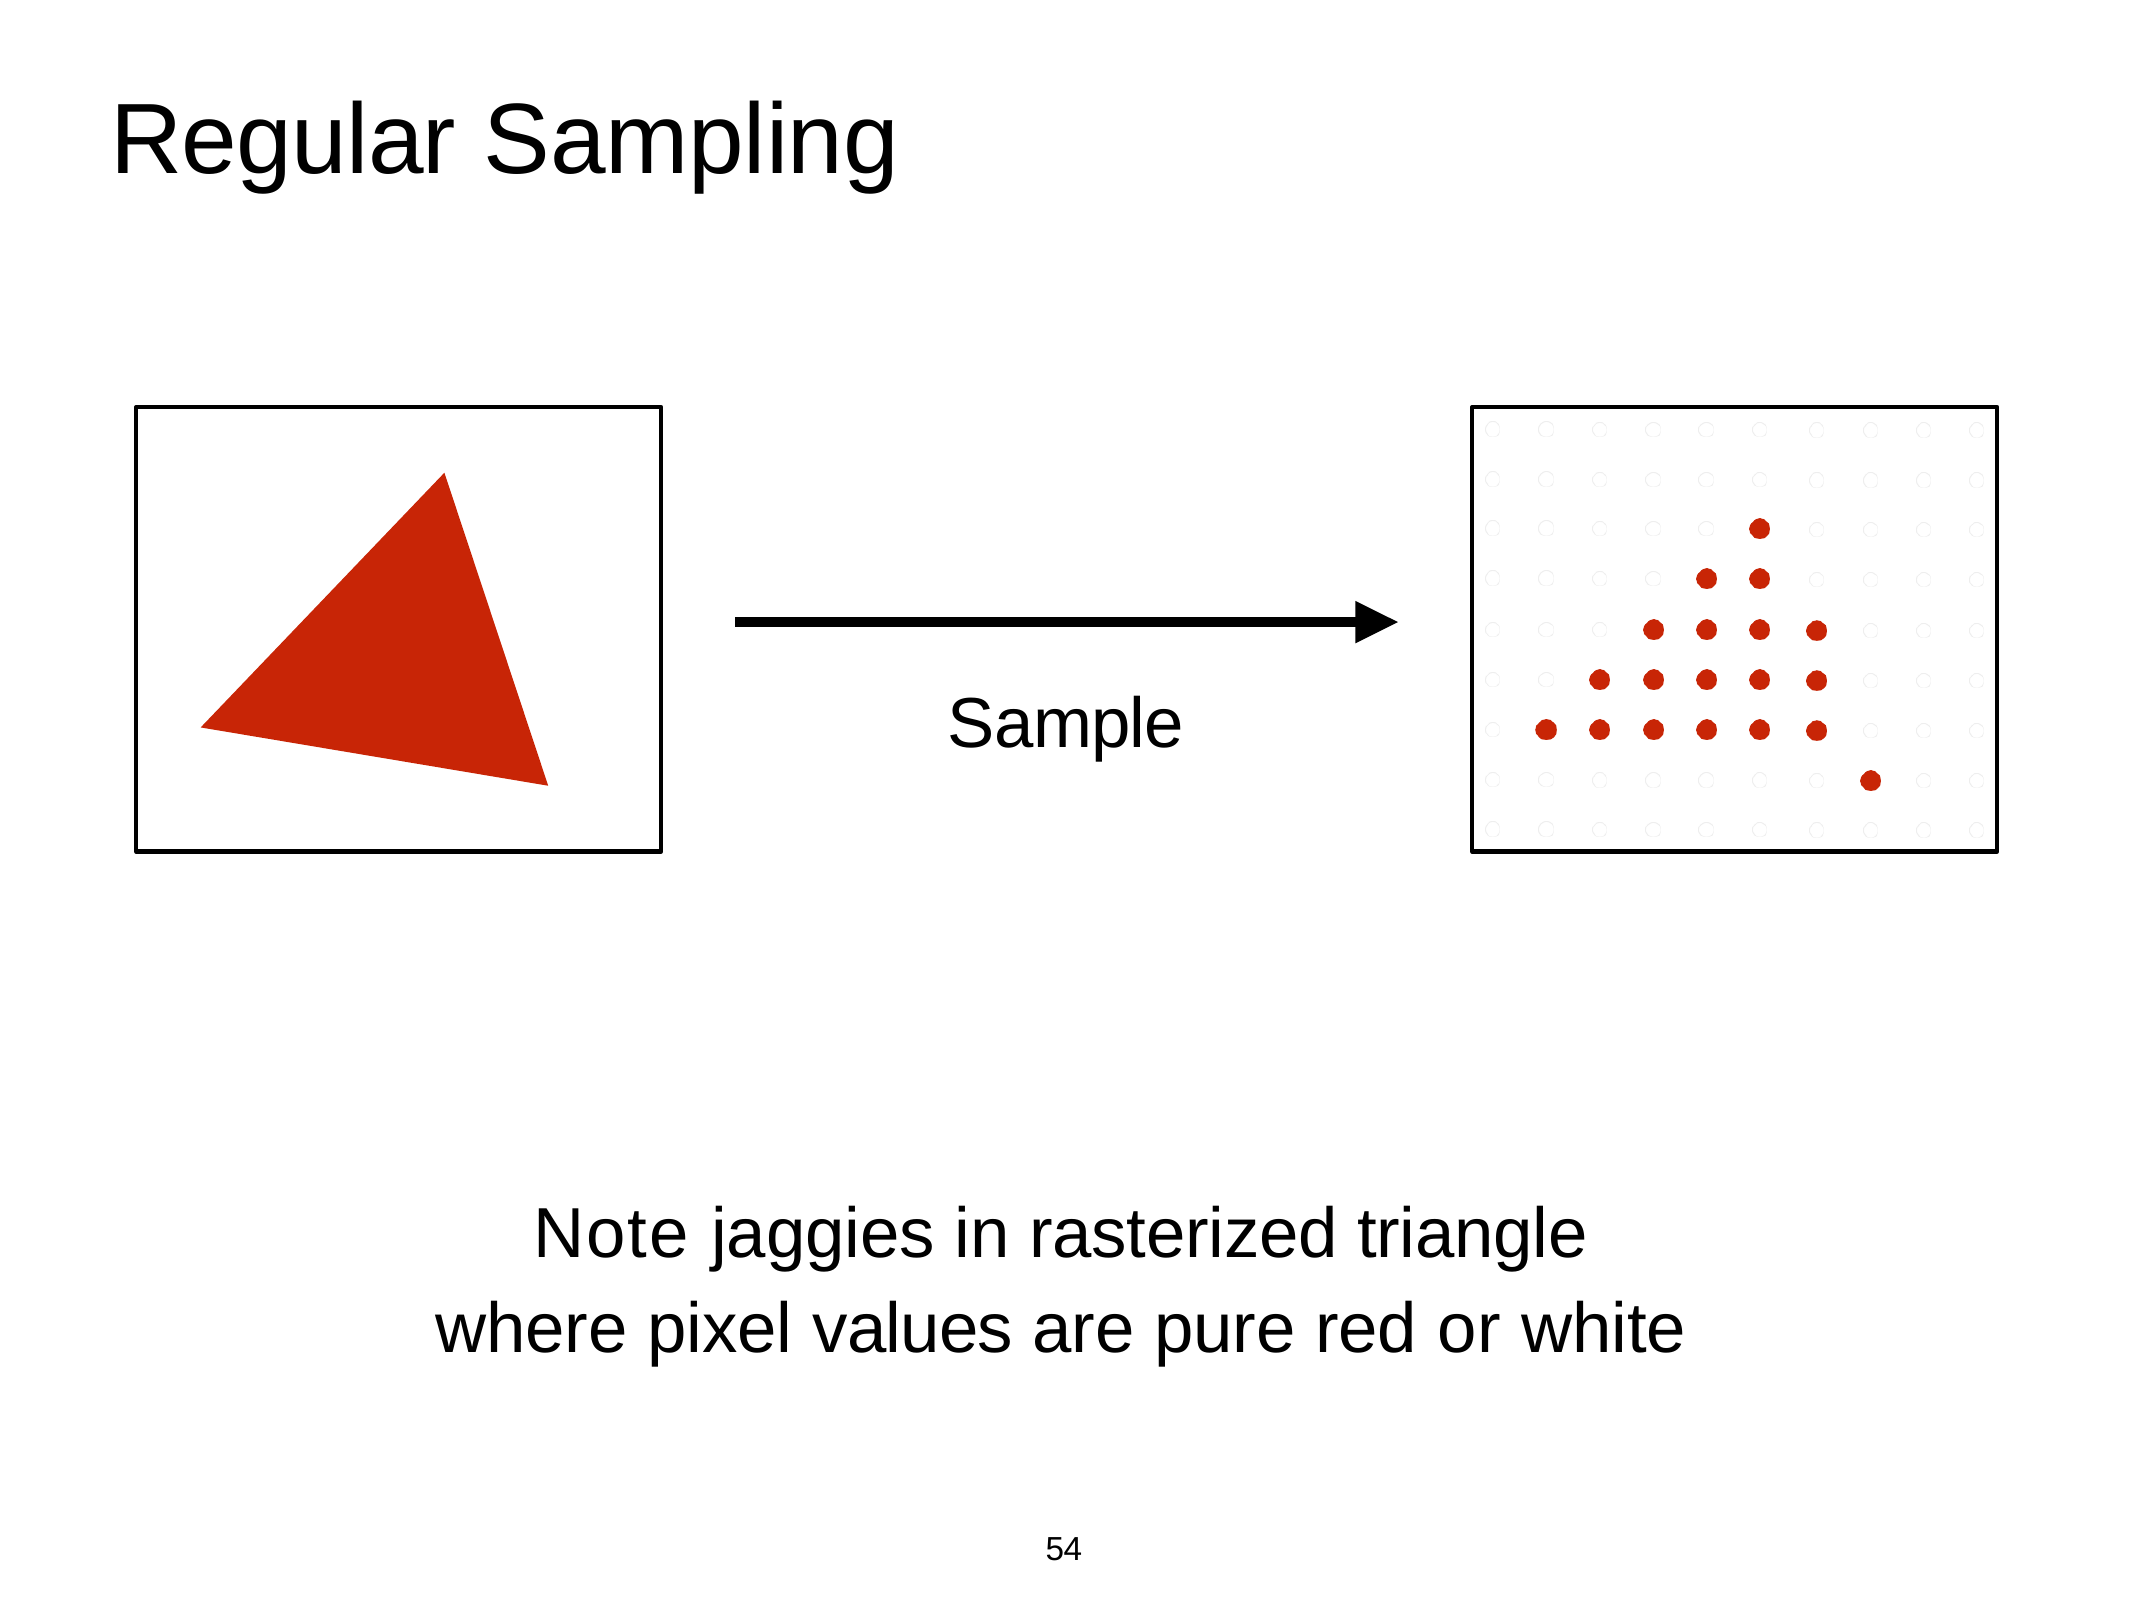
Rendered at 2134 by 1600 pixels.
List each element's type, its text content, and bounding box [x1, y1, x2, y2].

title Regular Sampling [108, 71, 2025, 342]
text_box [1469, 404, 2000, 854]
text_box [734, 600, 1399, 644]
text_box Sample [945, 675, 1187, 762]
text_box Note jaggies in rasterized triangle where pixel values are pure red or white [433, 1174, 1699, 1367]
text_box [133, 404, 664, 854]
slide_number 54 [1015, 1526, 1094, 1600]
